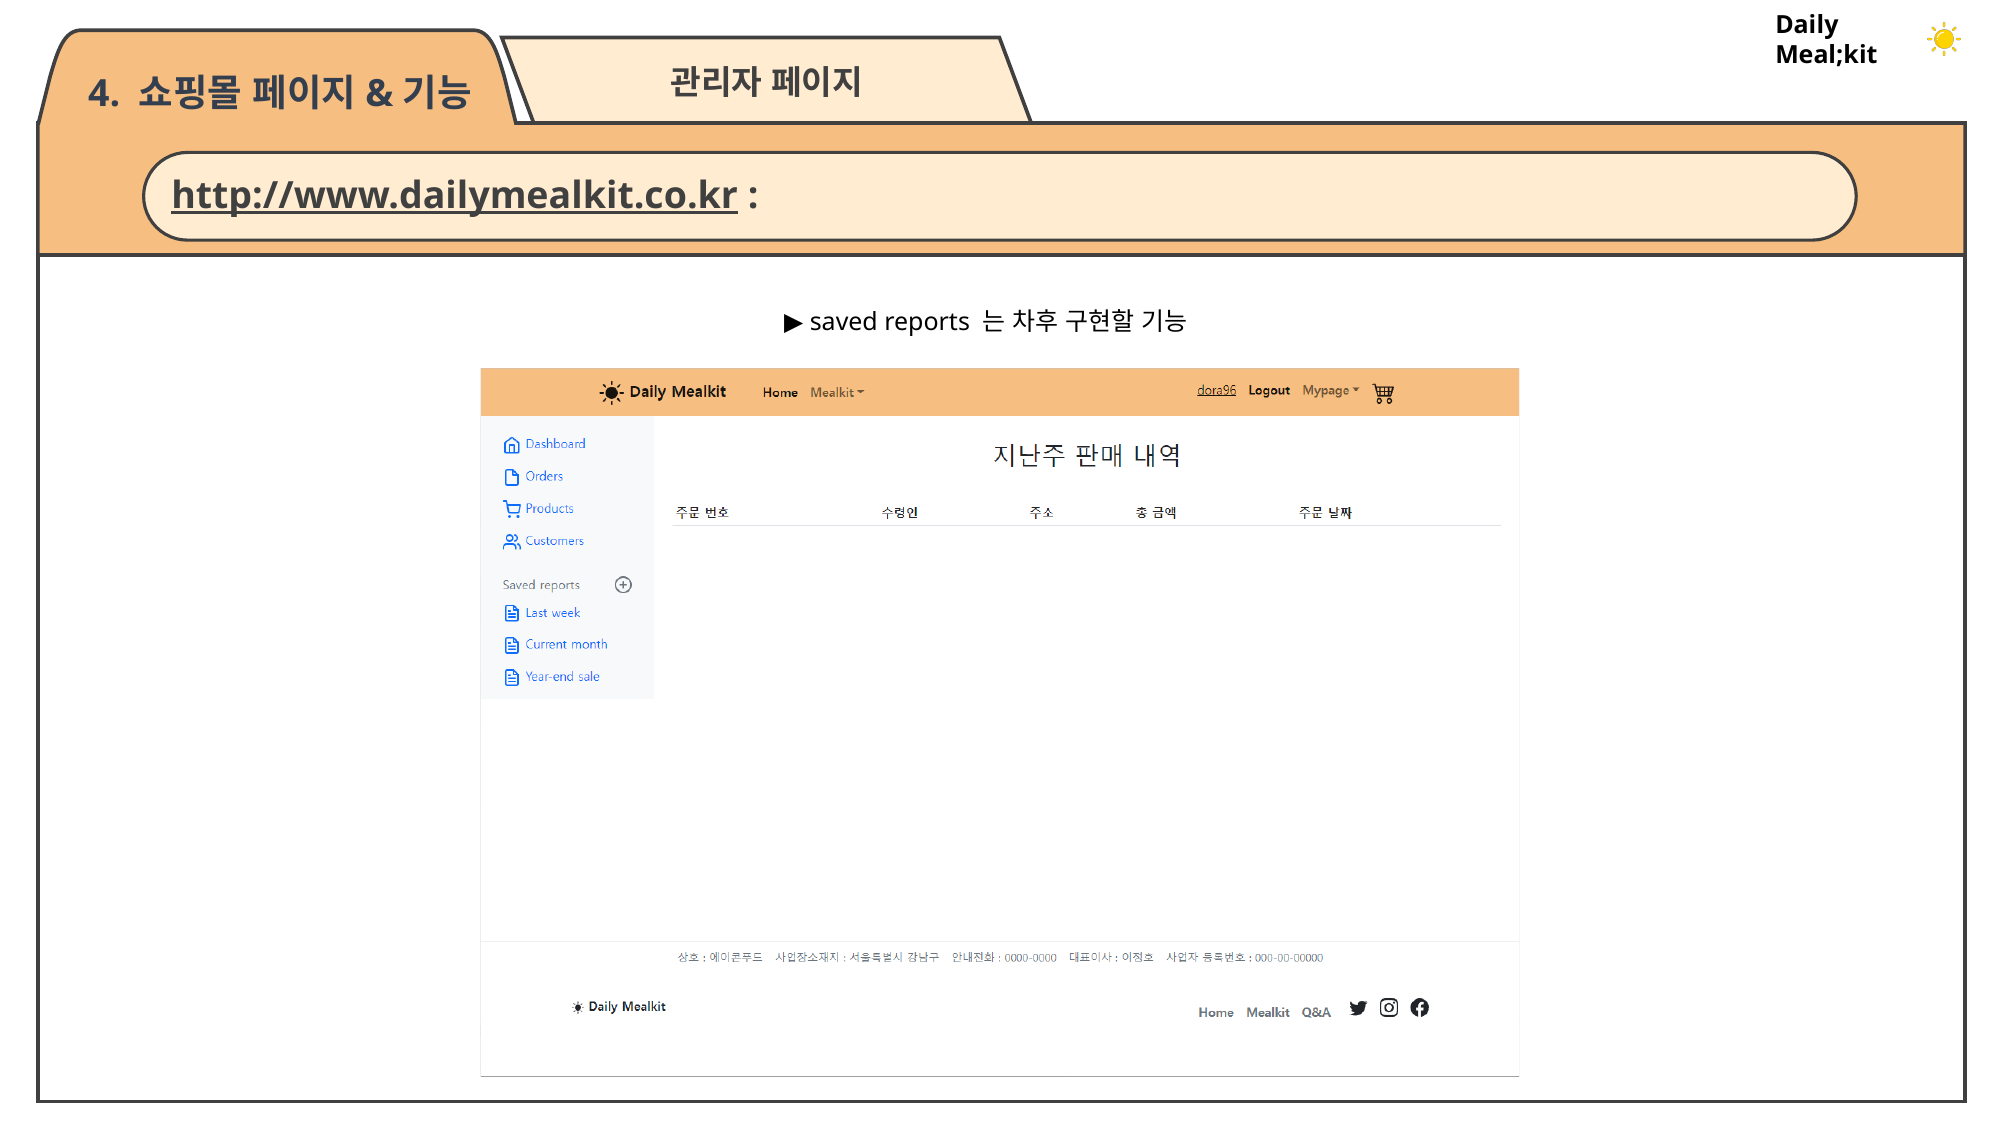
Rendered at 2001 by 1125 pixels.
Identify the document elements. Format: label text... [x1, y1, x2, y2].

picture [480, 368, 1520, 1077]
text_box http://www.dailymealkit.co.kr : [142, 151, 1858, 242]
text_box Daily Meal;kit [1731, 1, 1929, 77]
text_box [36, 51, 1967, 257]
text_box ▶ saved reports 는 차후 구현할 기능 [769, 298, 1234, 343]
text_box [37, 257, 1966, 1103]
text_box [64, 29, 490, 38]
text_box 관리자 페이지 [500, 36, 1032, 121]
text_box 4. 쇼핑몰 페이지&기능 [57, 38, 502, 121]
picture [1926, 21, 1962, 57]
